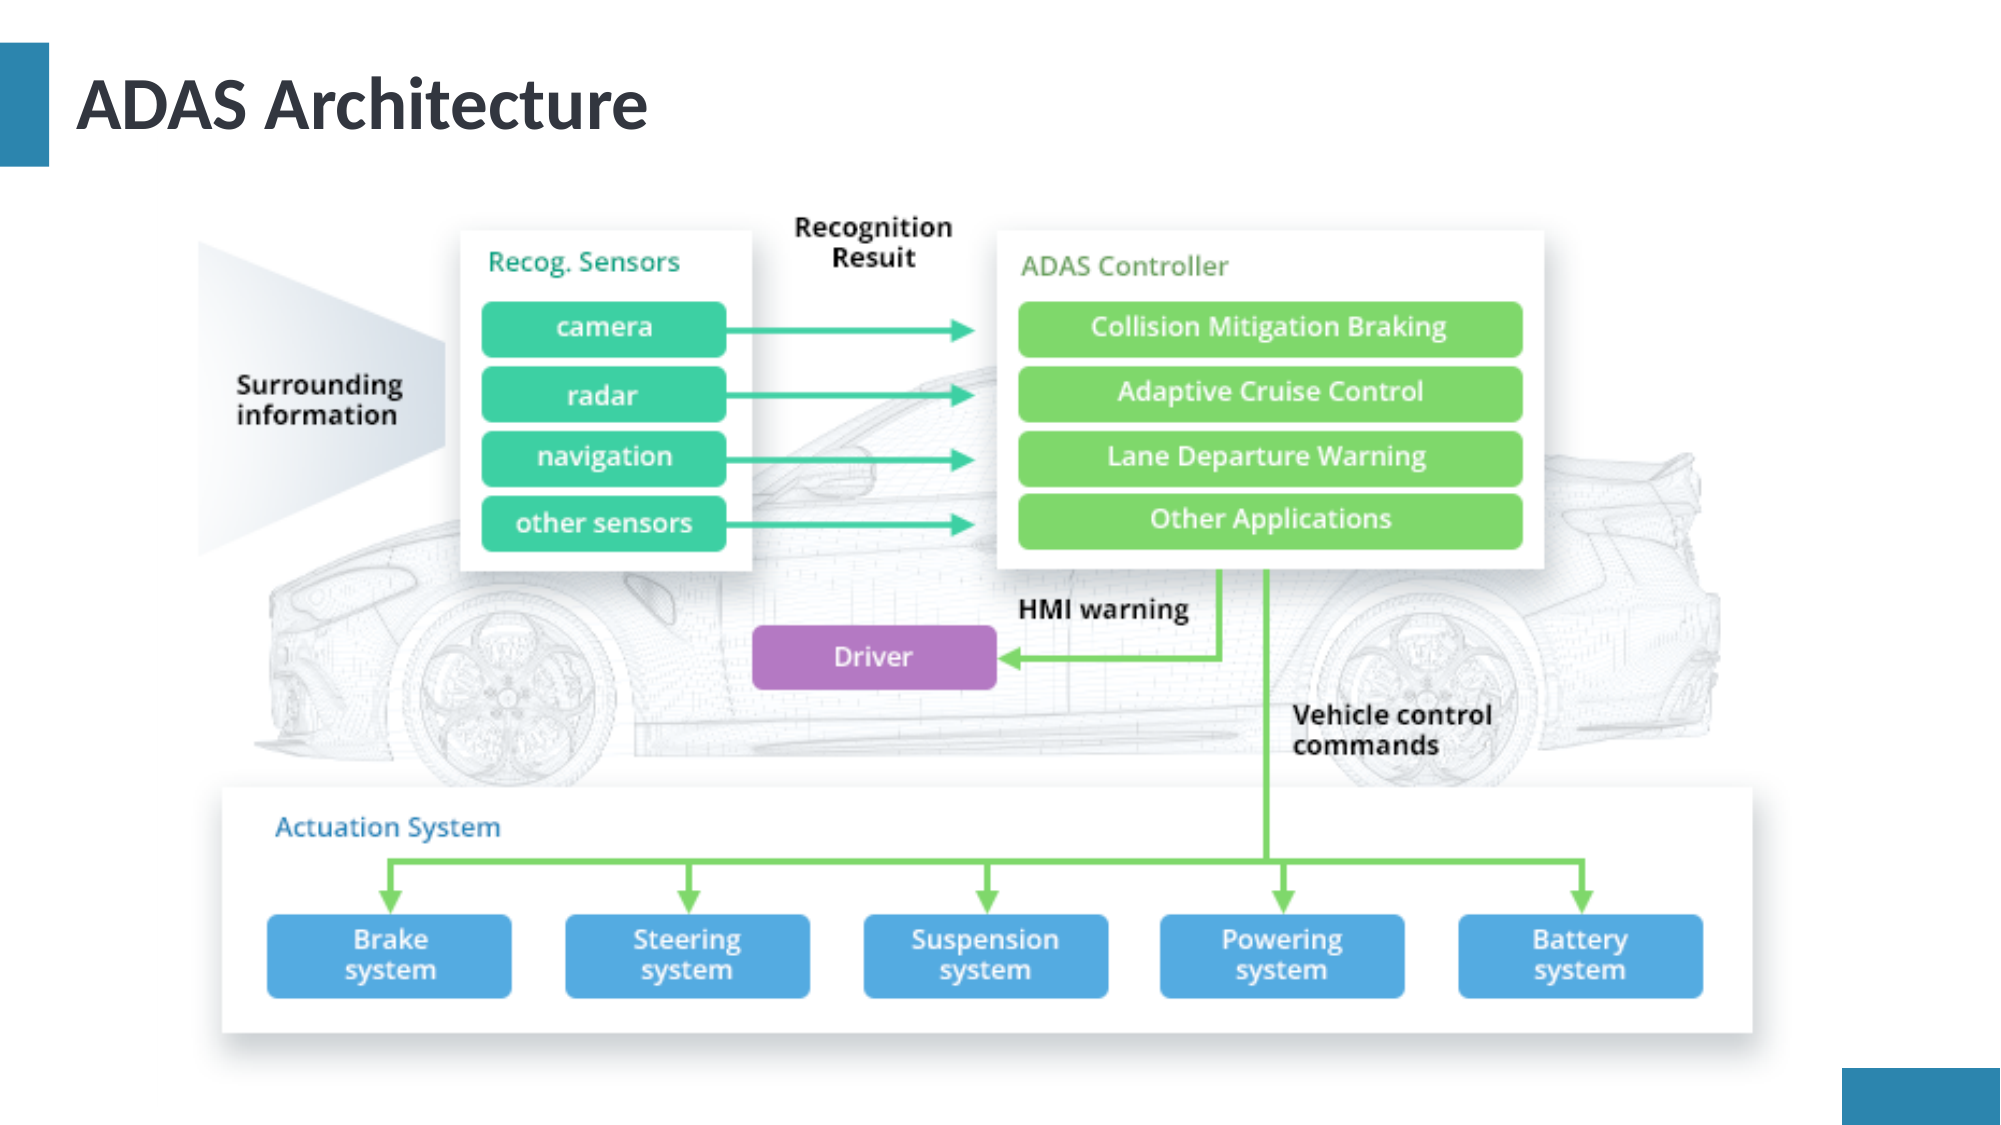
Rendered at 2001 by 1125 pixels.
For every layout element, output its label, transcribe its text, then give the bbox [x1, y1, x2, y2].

title ADAS Architecture [60, 42, 1951, 168]
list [156, 136, 1809, 1107]
